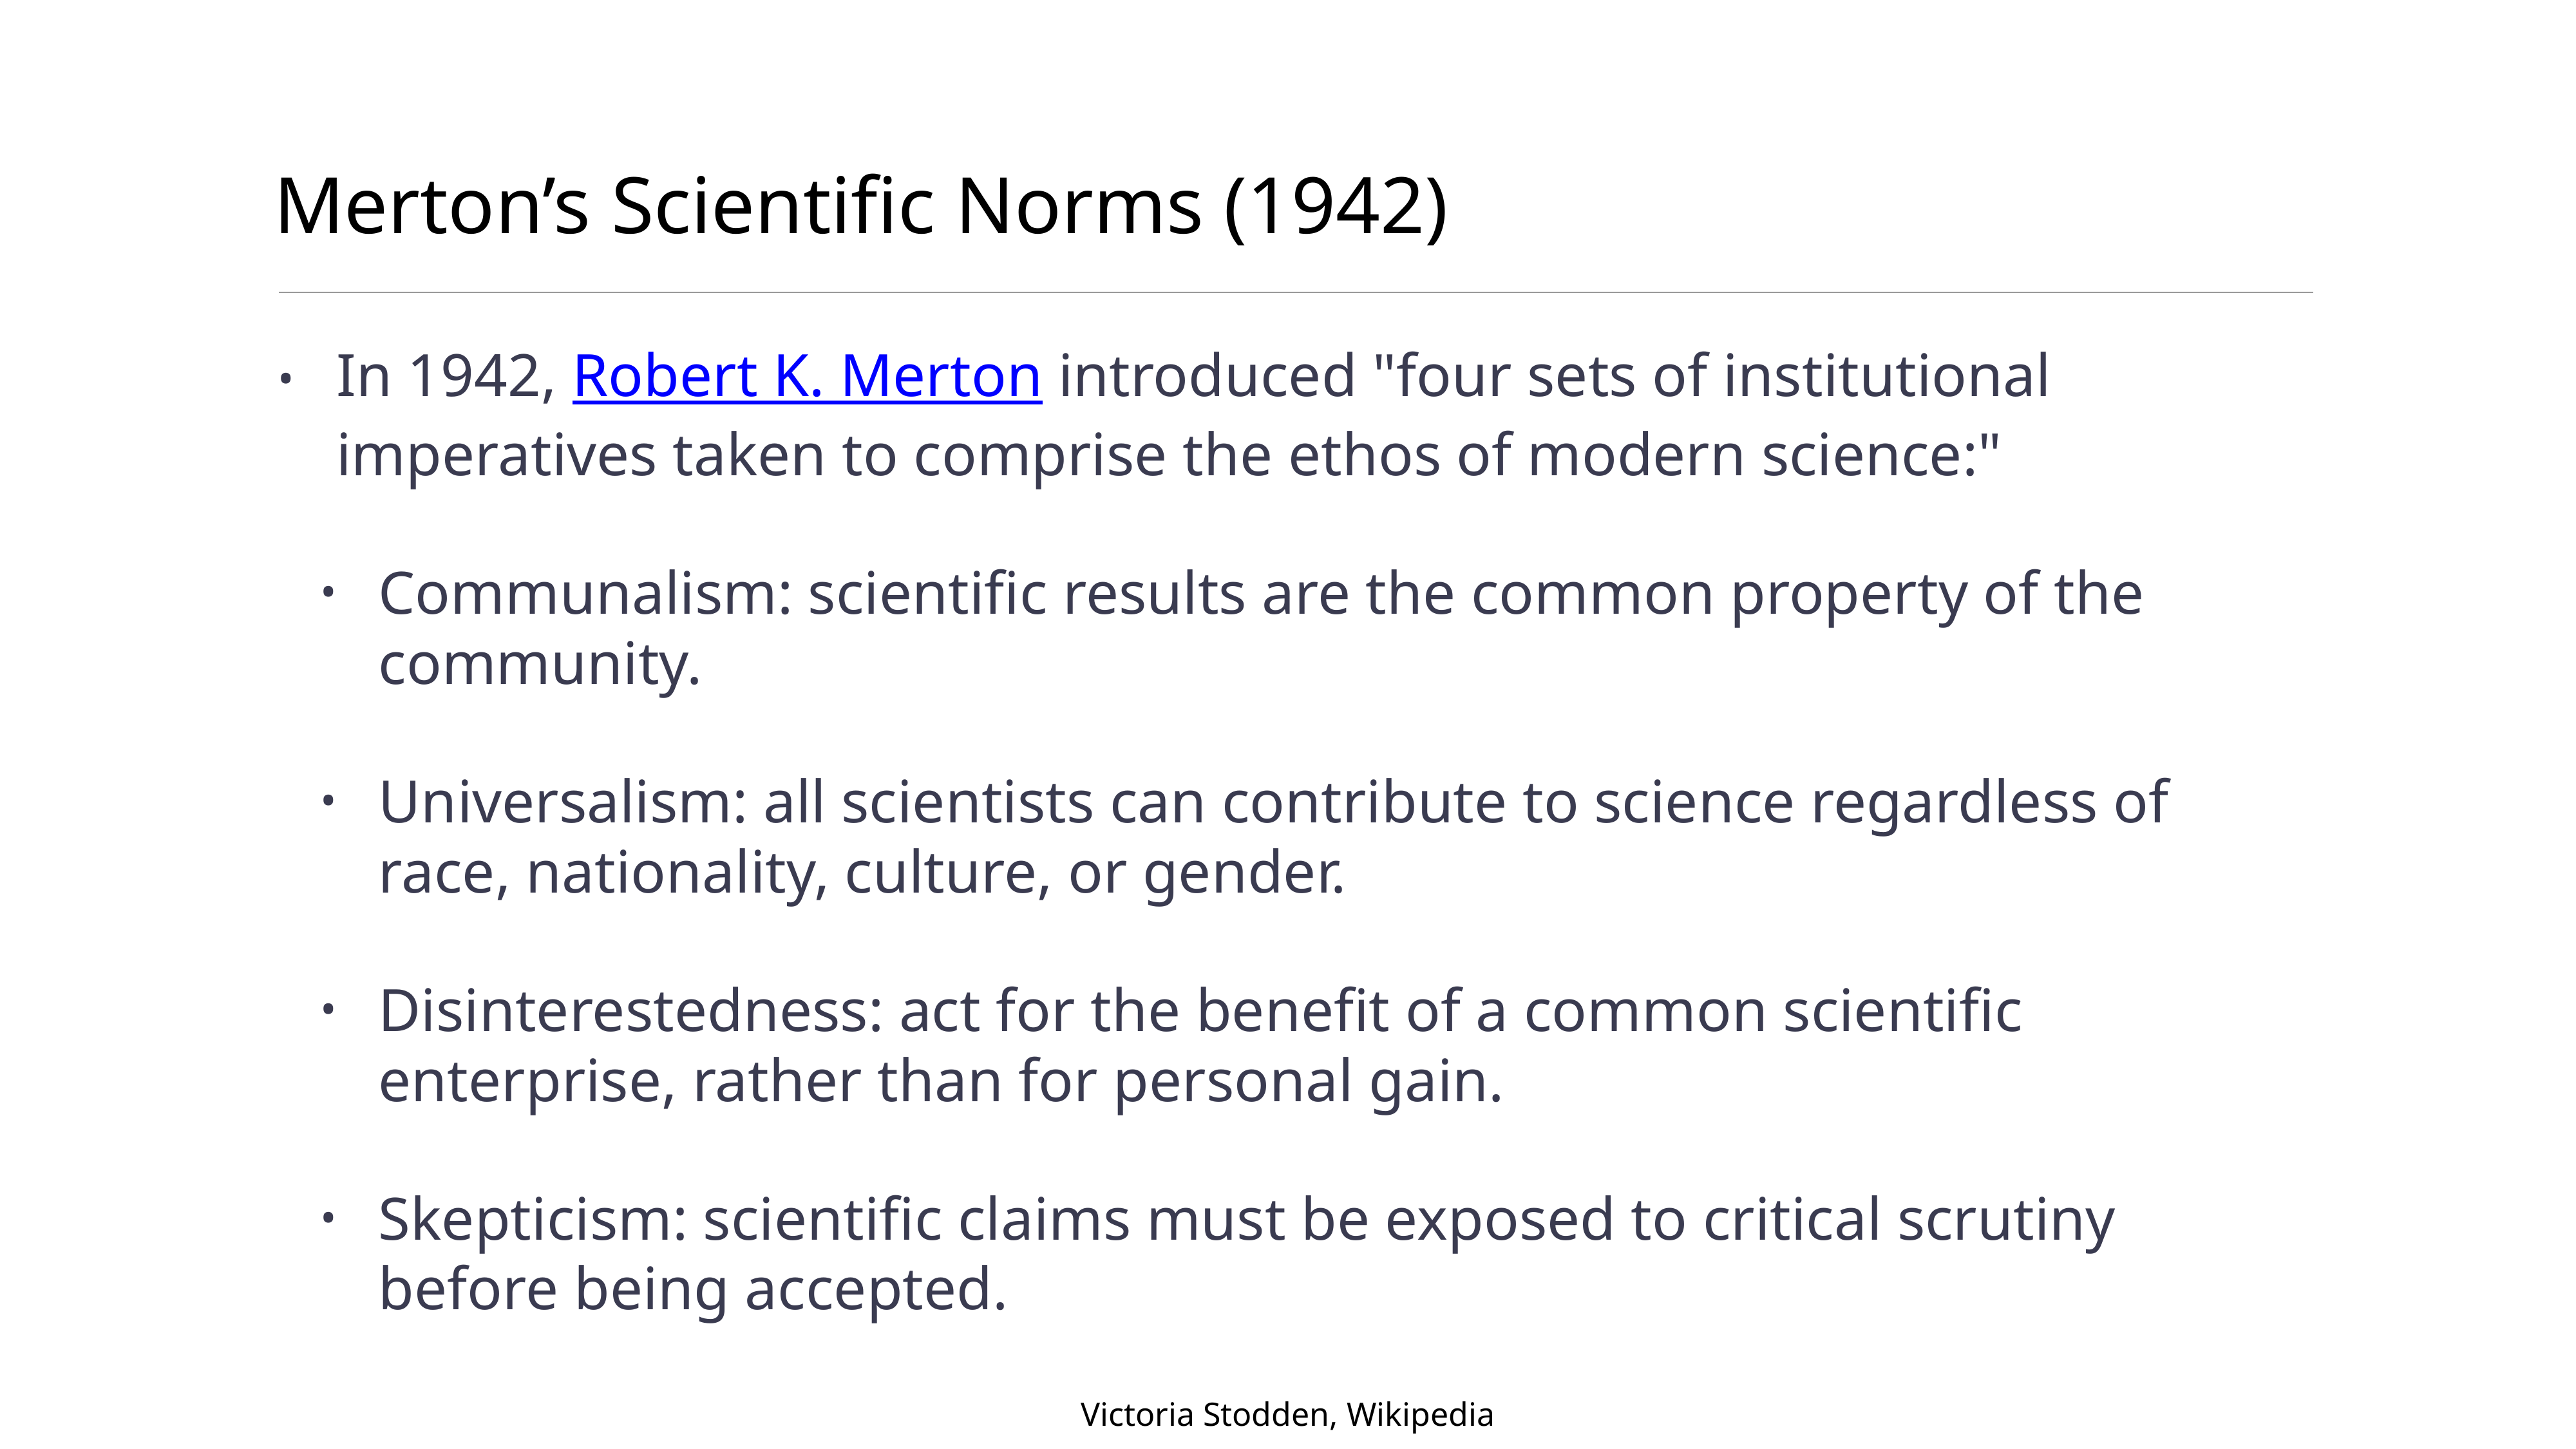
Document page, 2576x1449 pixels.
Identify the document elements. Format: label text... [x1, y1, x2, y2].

title Merton’s Scientific Norms (1942) [266, 48, 2310, 257]
text_box Victoria Stodden, Wikipedia [323, 1387, 2253, 1441]
list In 1942, Robert K. Merton introduced "four sets of institutional imperatives taken to comprise the ethos of modern science:" Communalism: scientific results are the common property of the community. Universalism: all scientists can contribute to science regardless of race, nationality, culture, or gender. Disinterestedness: act for the benefit of a common scientific enterprise, rather than for personal gain. Skepticism: scientific claims must be exposed to critical scrutiny before being accepted. [270, 330, 2306, 1321]
